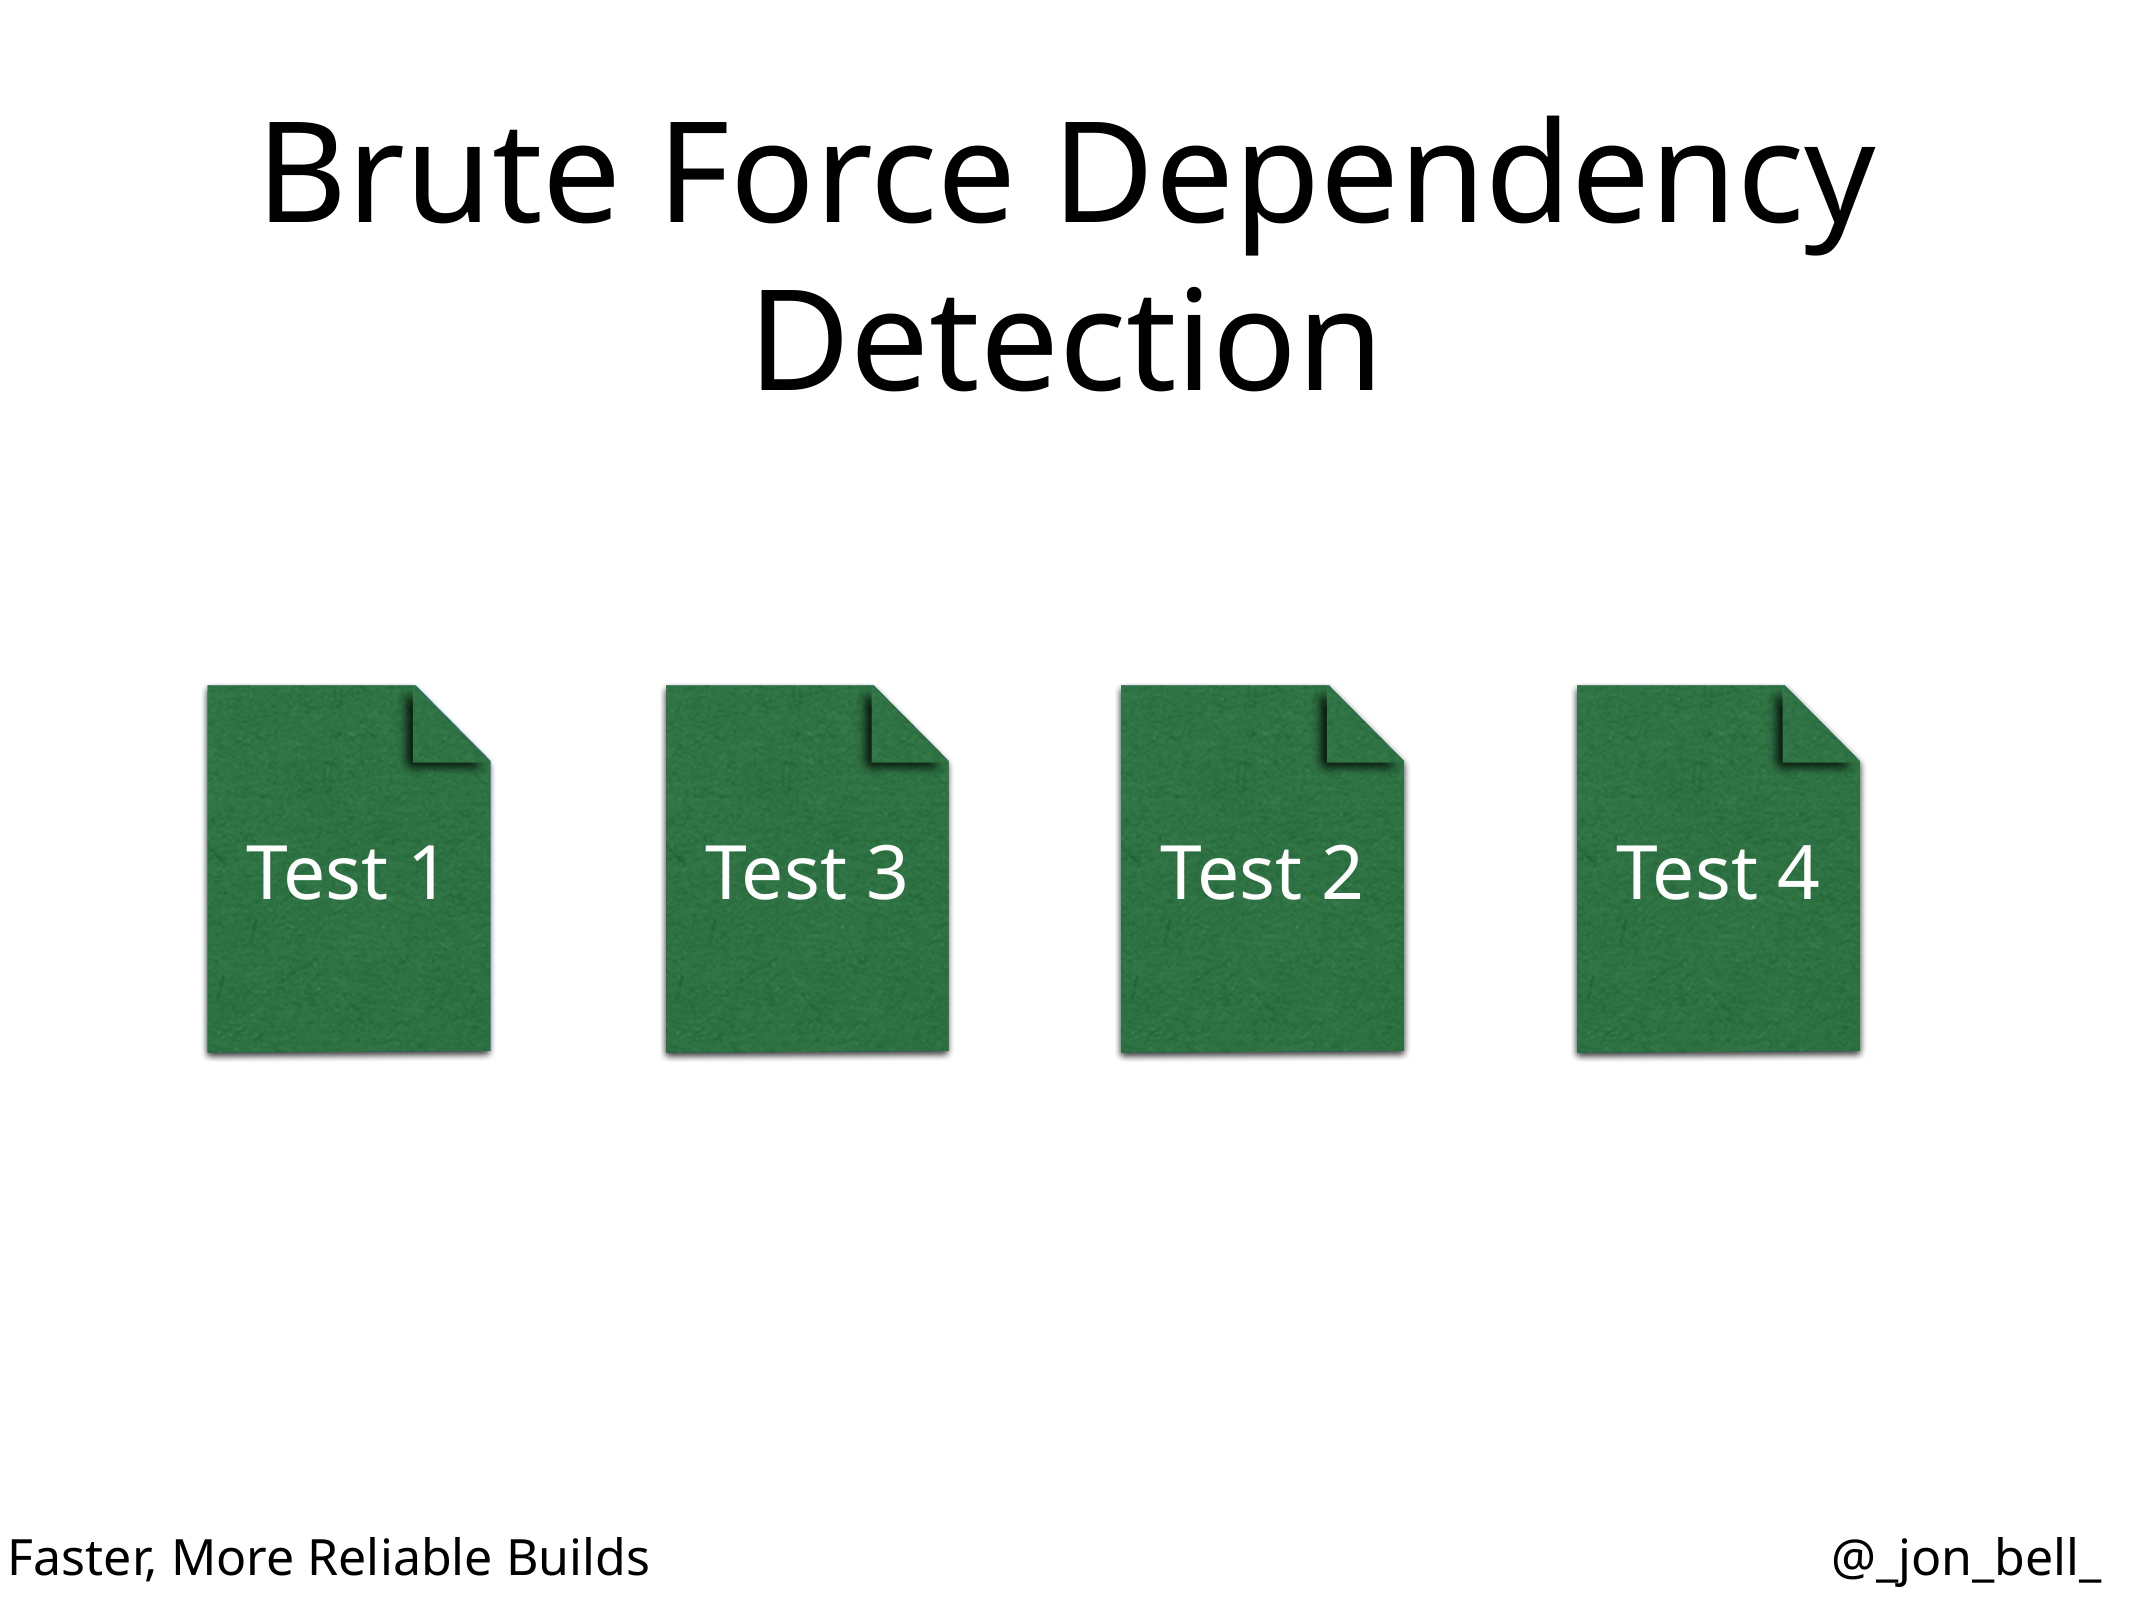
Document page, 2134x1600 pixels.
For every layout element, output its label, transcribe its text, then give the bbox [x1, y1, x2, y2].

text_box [666, 685, 949, 1053]
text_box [1121, 685, 1405, 1053]
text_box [207, 685, 491, 1053]
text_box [1577, 685, 1860, 1053]
title Brute Force Dependency Detection [155, 72, 1978, 428]
